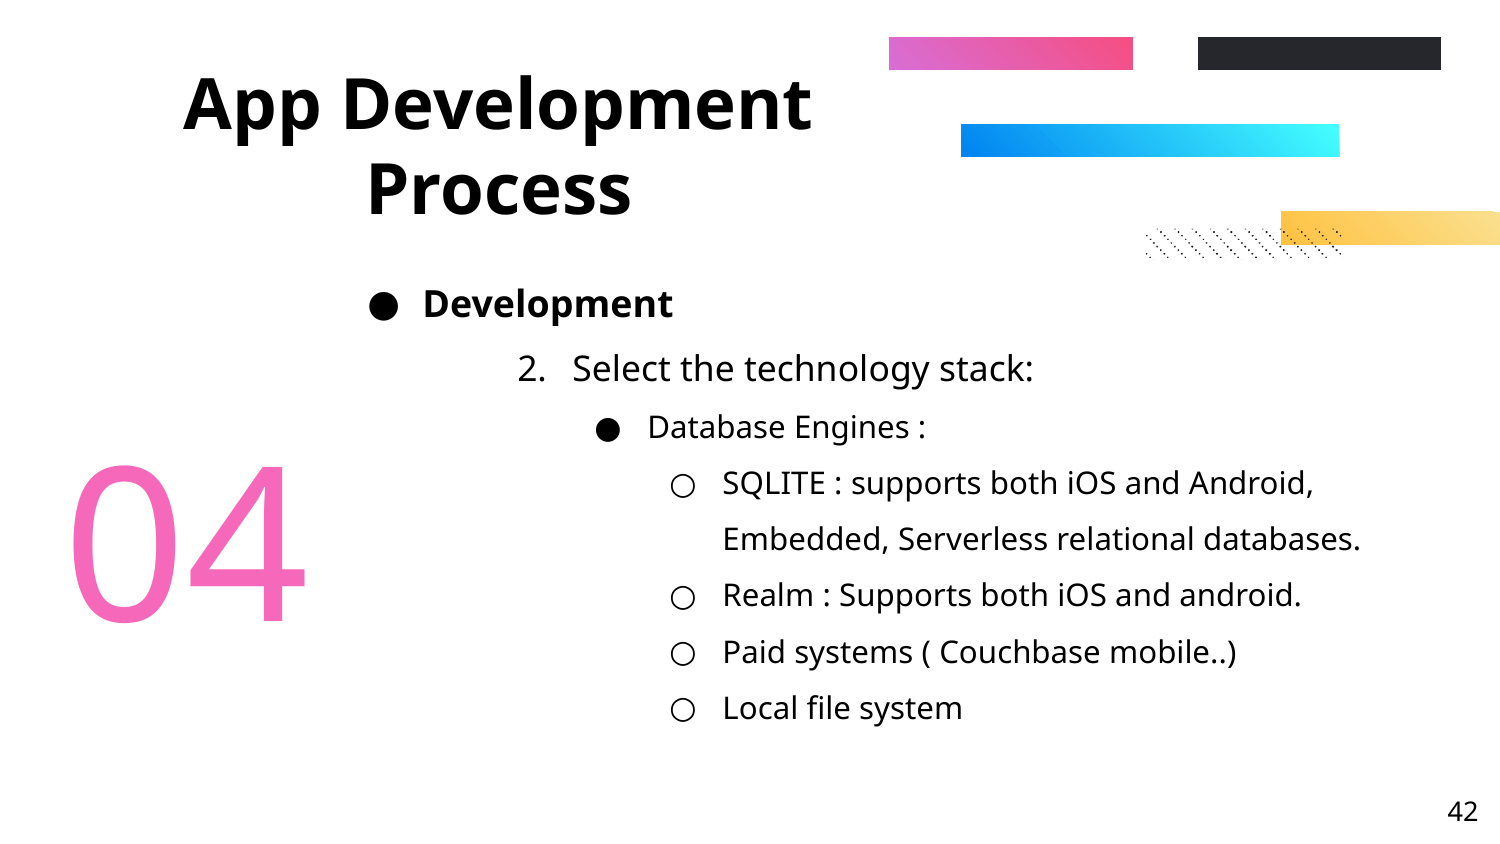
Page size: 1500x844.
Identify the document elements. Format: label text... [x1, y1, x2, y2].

text_box 04 [48, 359, 346, 679]
subtitle Development Select the technology stack: Database Engines : SQLITE : supports both iOS and Android, Embedded, Serverless relational databases. Realm : Supports both iOS and android. Paid systems ( Couchbase mobile..) Local file system [332, 242, 1463, 739]
picture [1144, 228, 1343, 242]
slide_number ‹#› [1403, 779, 1494, 844]
title App Development Process [39, 37, 959, 251]
